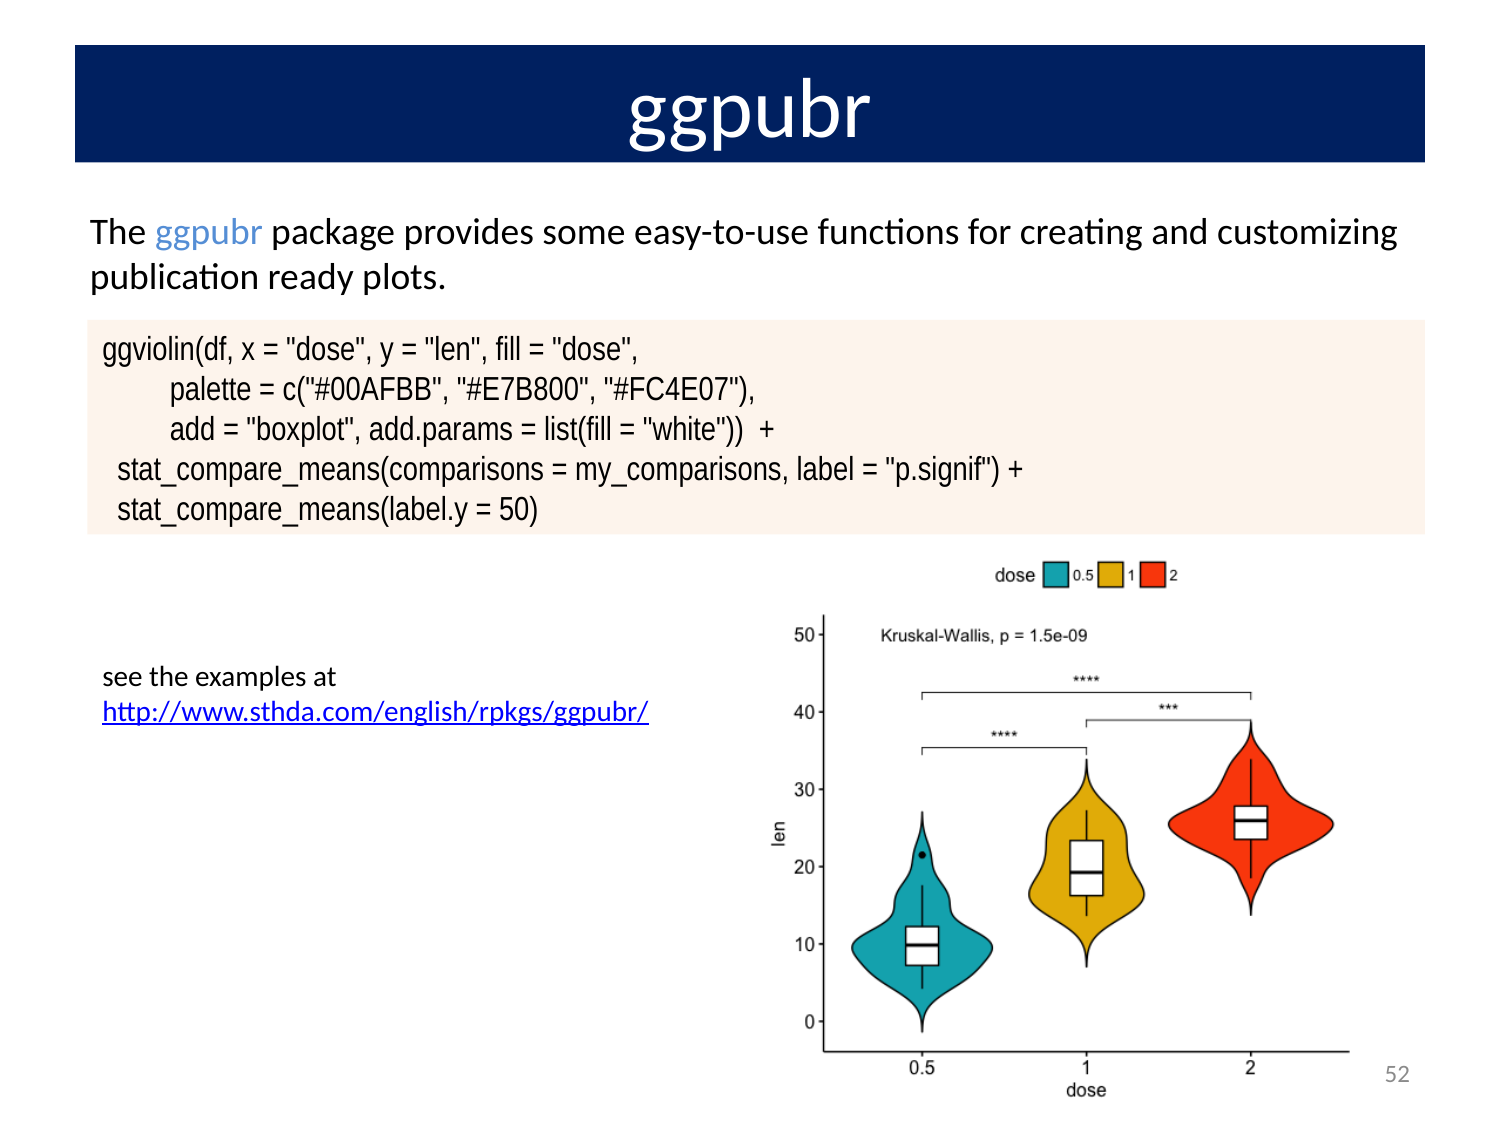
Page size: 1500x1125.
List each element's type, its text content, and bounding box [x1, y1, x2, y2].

title ggpubr [75, 45, 1425, 163]
picture [762, 543, 1359, 1107]
text_box see the examples at http://www.sthda.com/english/rpkgs/ggpubr/ [87, 649, 713, 735]
slide_number 52 [1362, 1042, 1425, 1103]
text_box The ggpubr package provides some easy-to-use functions for creating and customizing publication ready plots. [74, 199, 1425, 305]
text_box ggviolin(df, x = "dose", y = "len", fill = "dose", palette = c("#00AFBB", "#E7B800", "#FC4E07"), add = "boxplot", add.params = list(fill = "white")) + stat_compare_means(comparisons = my_comparisons, label = "p.signif") + stat_compare_means(label.y = 50) [87, 319, 1425, 535]
